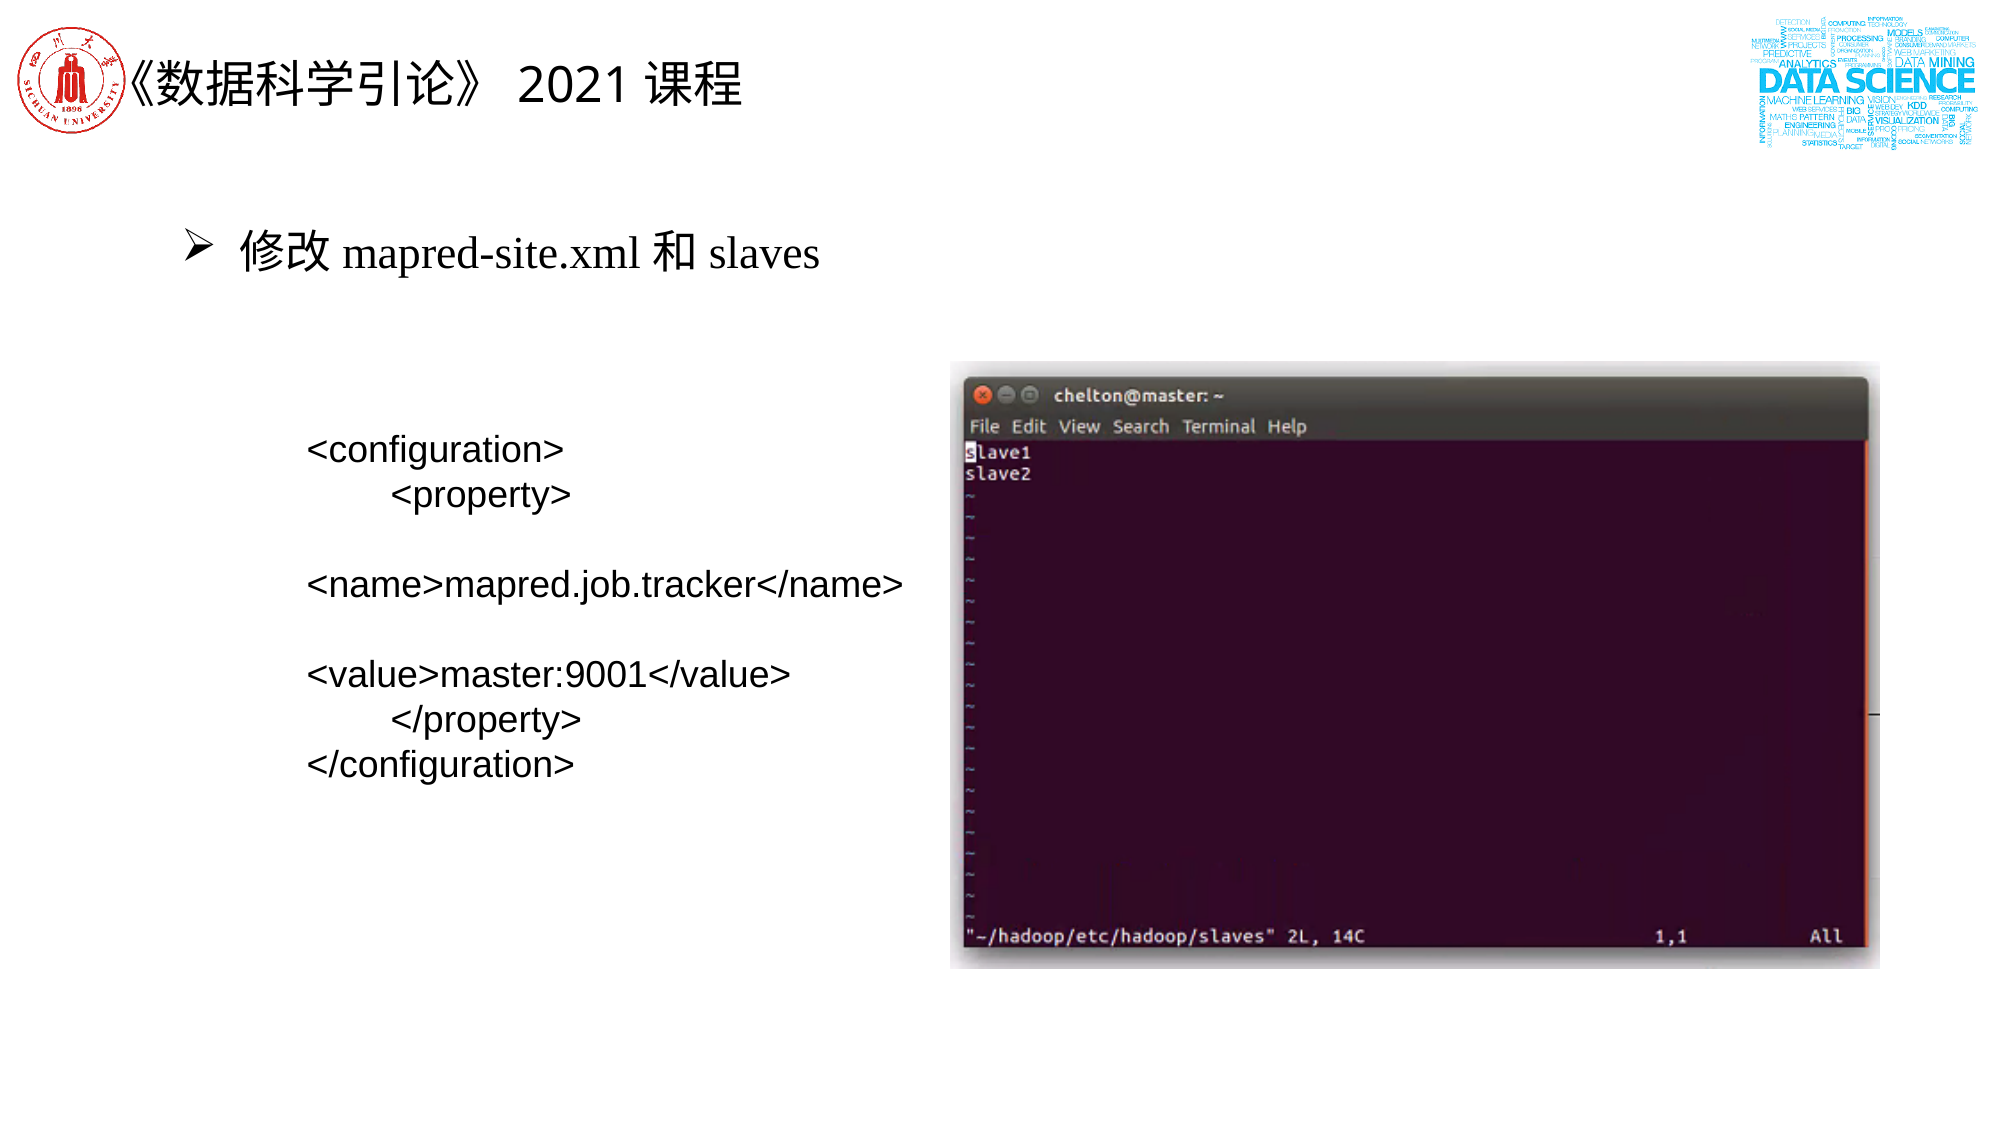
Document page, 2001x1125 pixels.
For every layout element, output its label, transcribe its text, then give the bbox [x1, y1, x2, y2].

text_box <configuration> <property> <name>mapred.job.tracker</name> <value>master:9001</value> </property> </configuration> [291, 417, 950, 793]
text_box 修改mapred-site.xml和slaves [166, 221, 990, 290]
picture [950, 361, 1880, 969]
text_box 《数据科学引论》2021课程 [131, 45, 759, 120]
picture [1743, 12, 1983, 154]
picture [17, 12, 131, 154]
